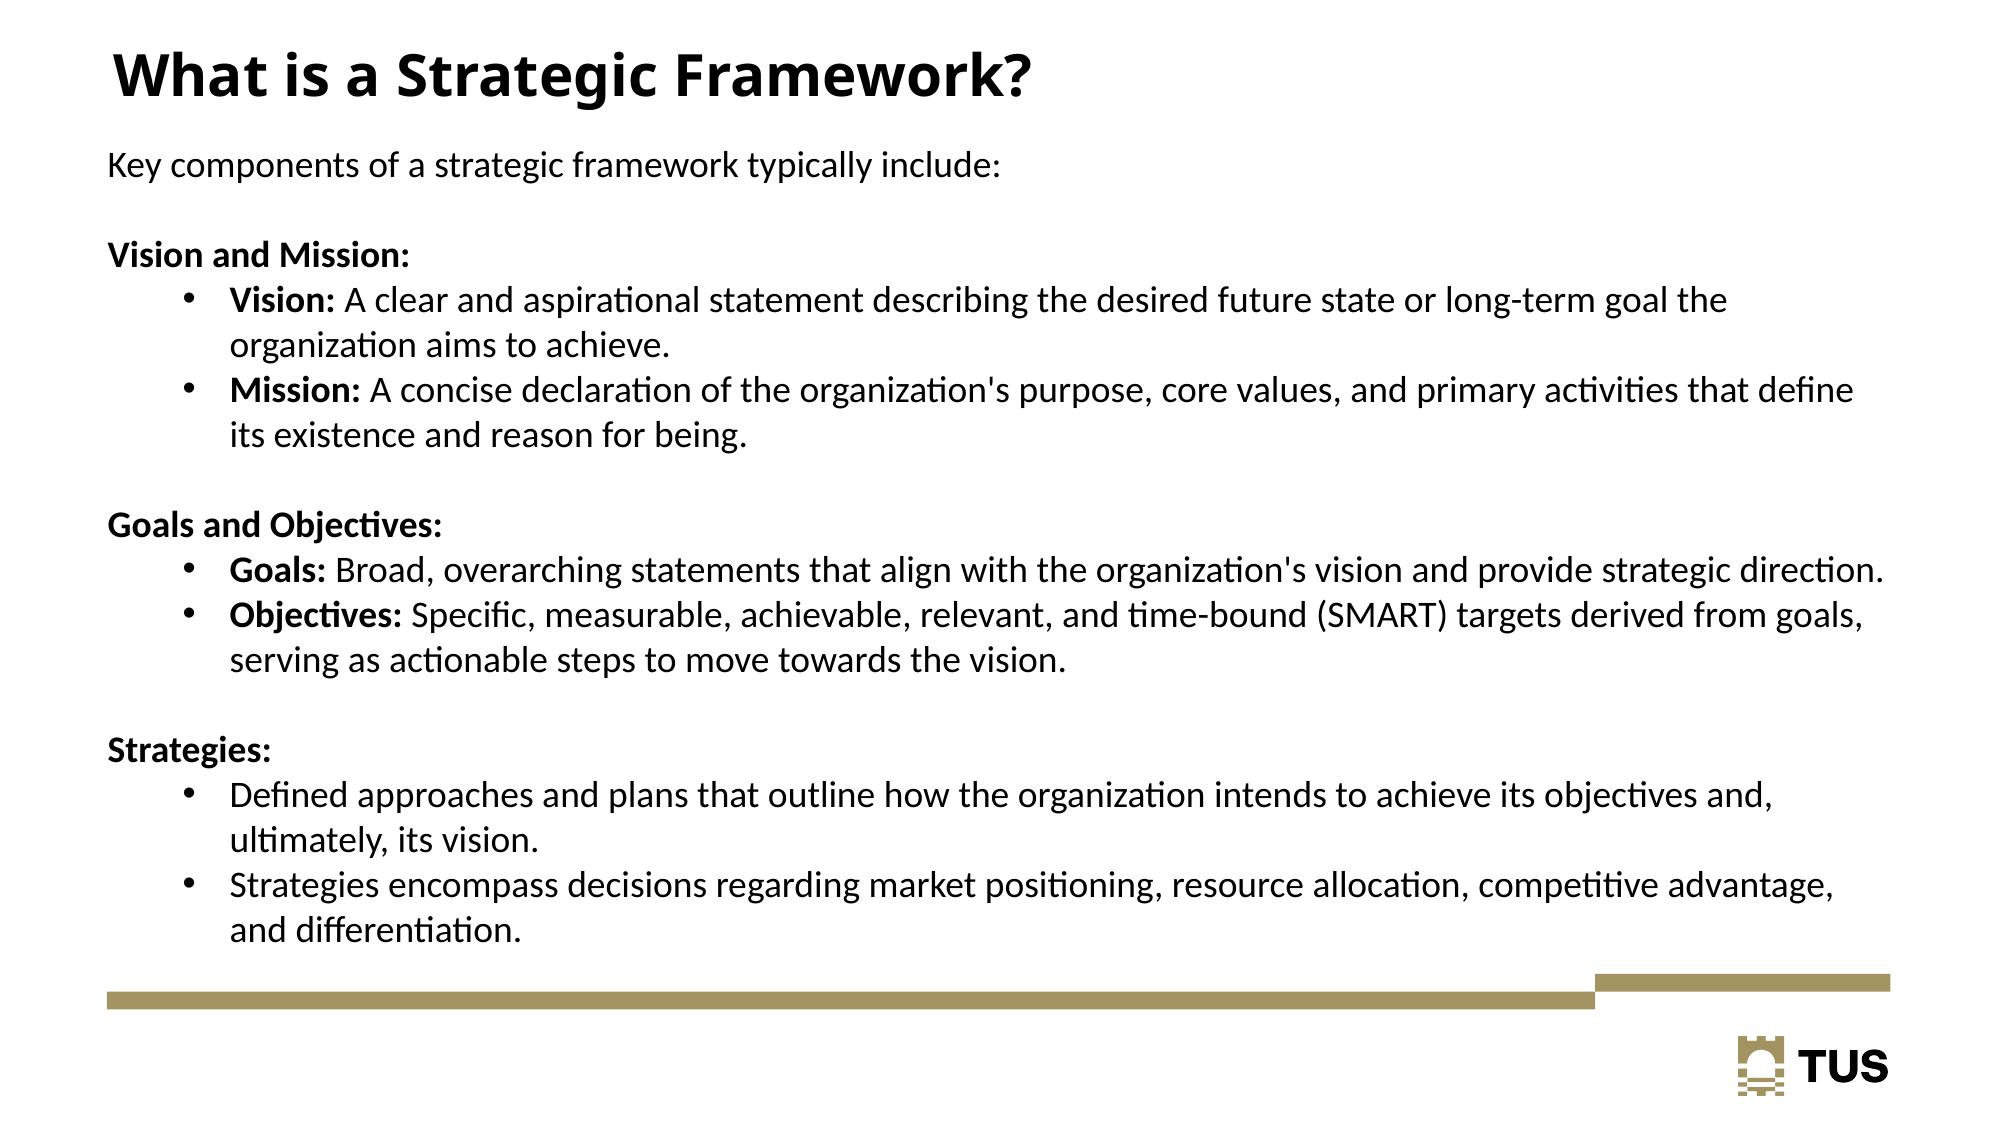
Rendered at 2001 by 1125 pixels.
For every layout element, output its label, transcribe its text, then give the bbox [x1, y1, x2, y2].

title What is a Strategic Framework? [113, 38, 1428, 132]
text_box Key components of a strategic framework typically include: Vision and Mission: Vision: A clear and aspirational statement describing the desired future state or long-term goal the organization aims to achieve. Mission: A concise declaration of the organization's purpose, core values, and primary activities that define its existence and reason for being. Goals and Objectives: Goals: Broad, overarching statements that align with the organization's vision and provide strategic direction. Objectives: Specific, measurable, achievable, relevant, and time-bound (SMART) targets derived from goals, serving as actionable steps to move towards the vision. Strategies: Defined approaches and plans that outline how the organization intends to achieve its objectives and, ultimately, its vision. Strategies encompass decisions regarding market positioning, resource allocation, competitive advantage, and differentiation. [92, 132, 1909, 958]
picture [1738, 1036, 1888, 1096]
